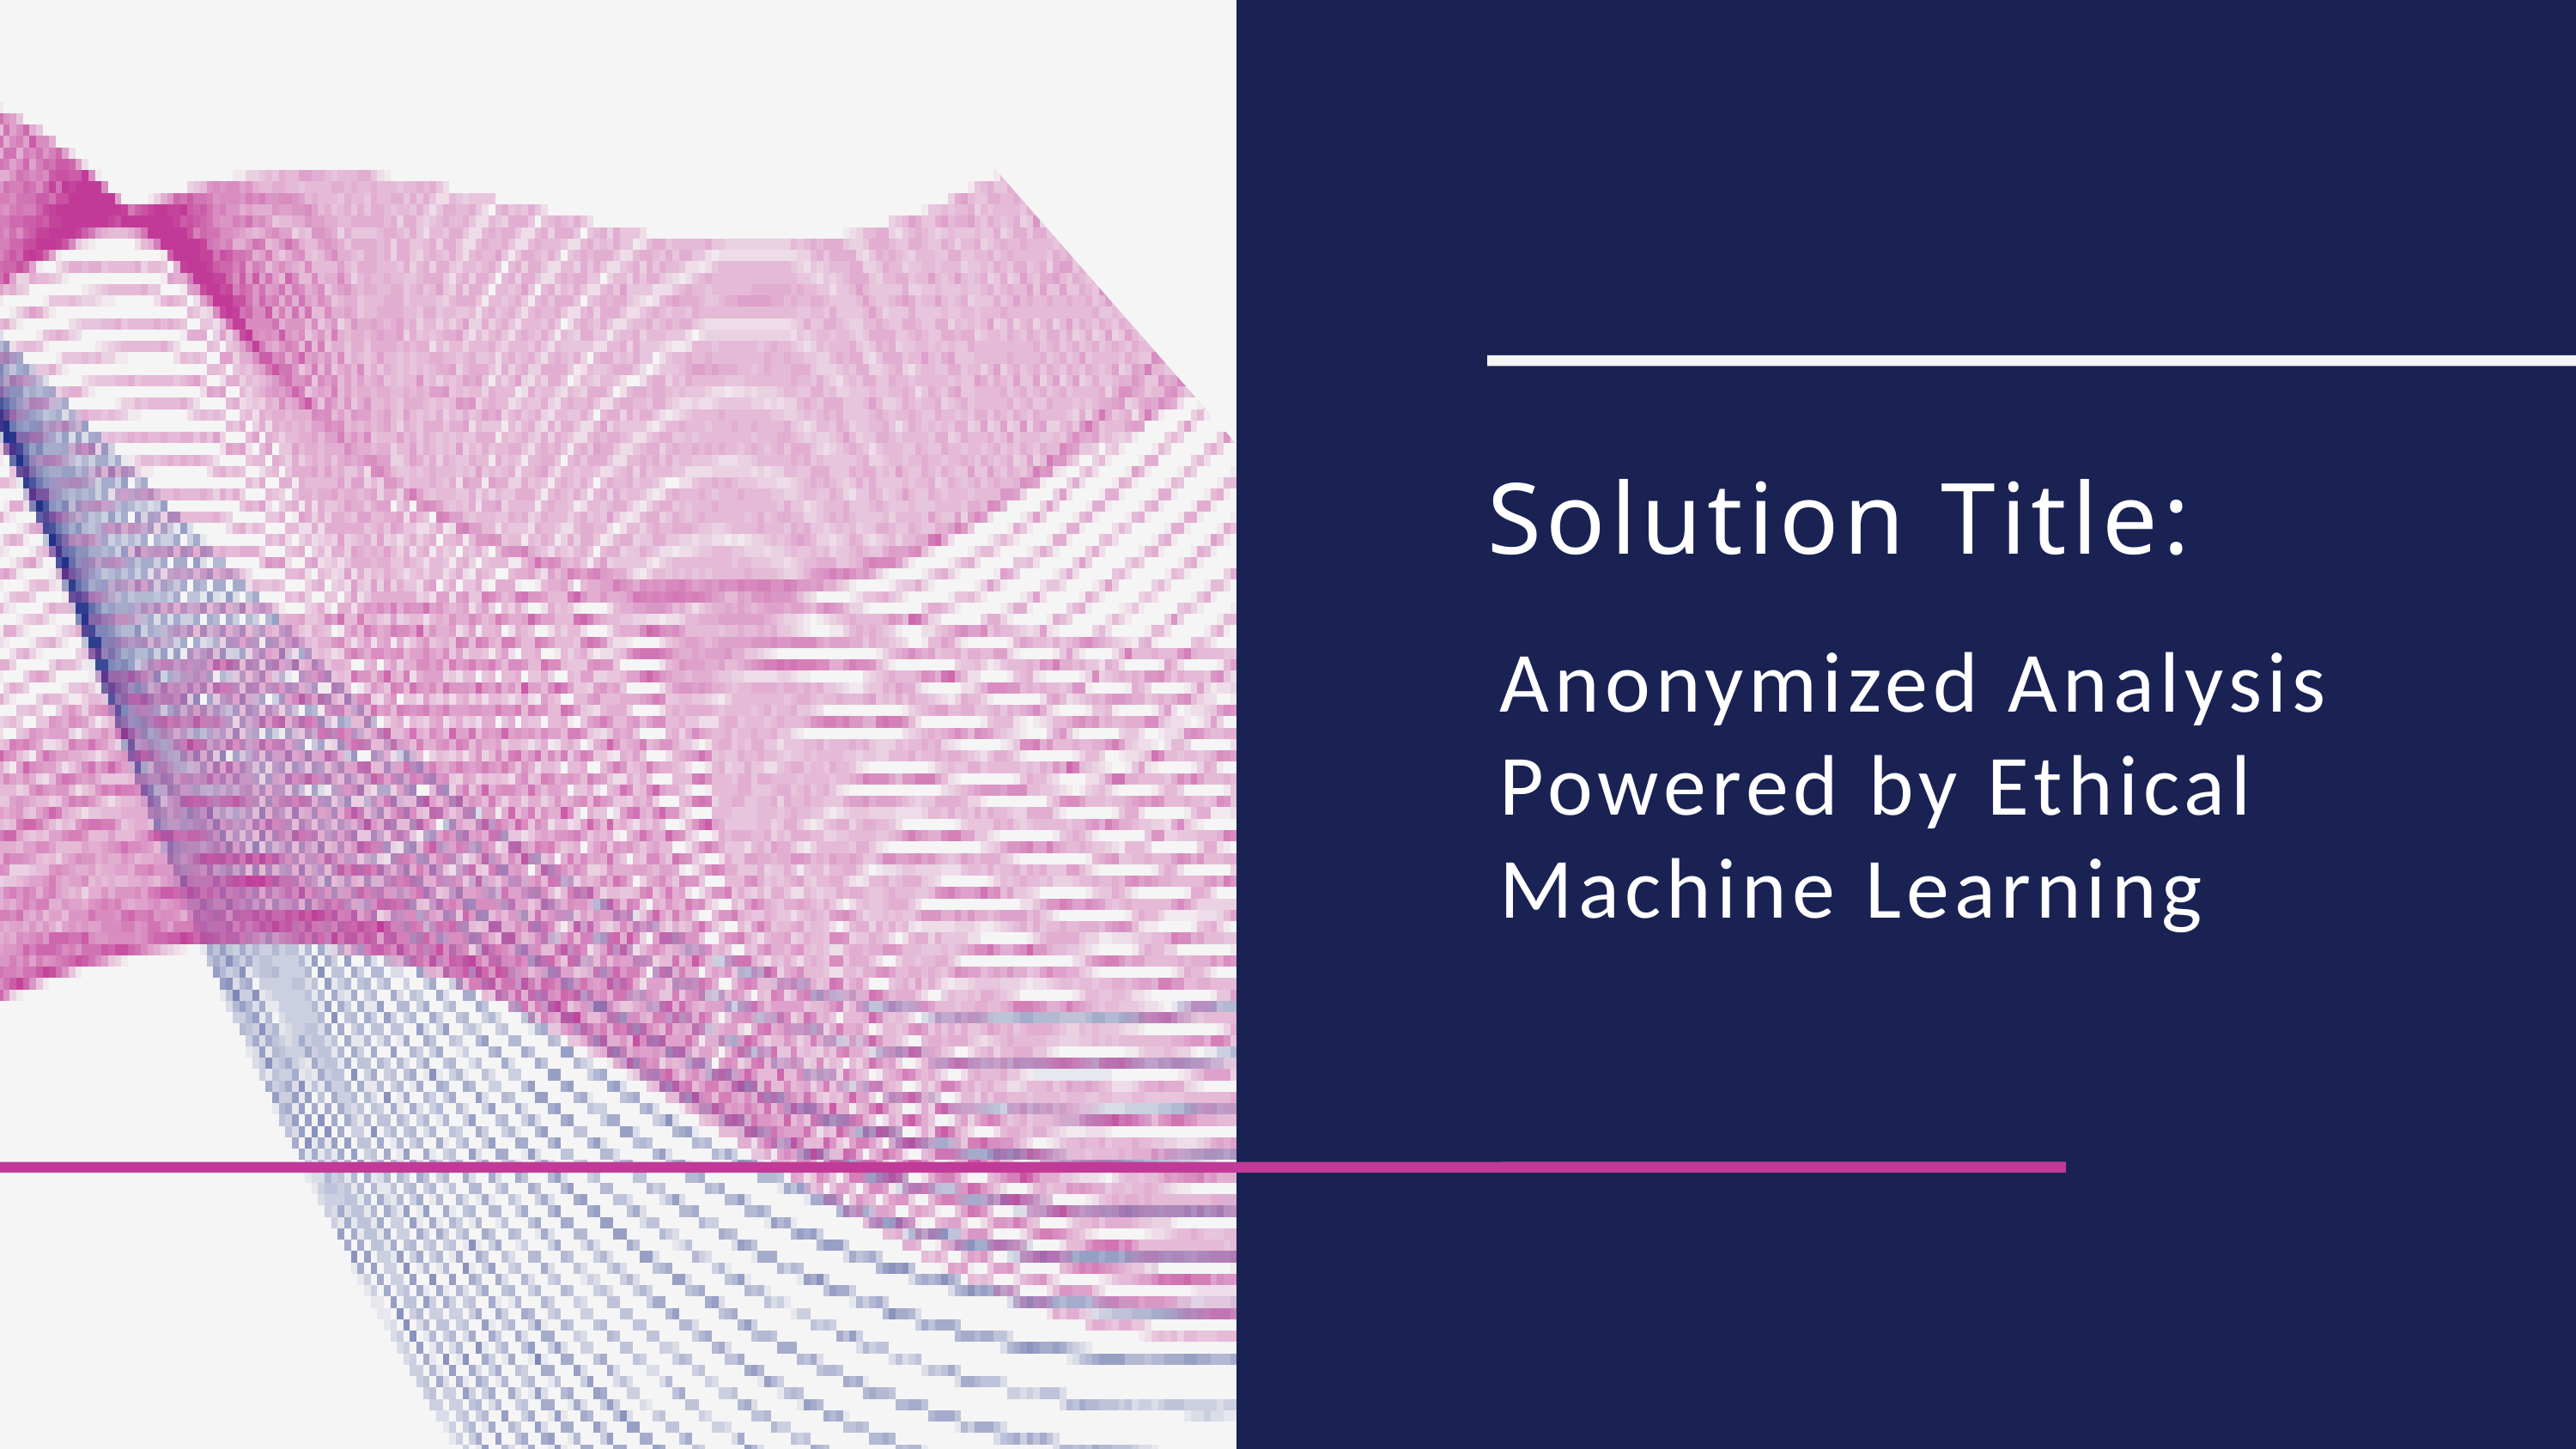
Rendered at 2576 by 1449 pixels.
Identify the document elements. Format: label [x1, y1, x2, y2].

text_box [1133, 54, 2576, 1432]
text_box [105, 1167, 1236, 1449]
text_box [0, 0, 1128, 1167]
